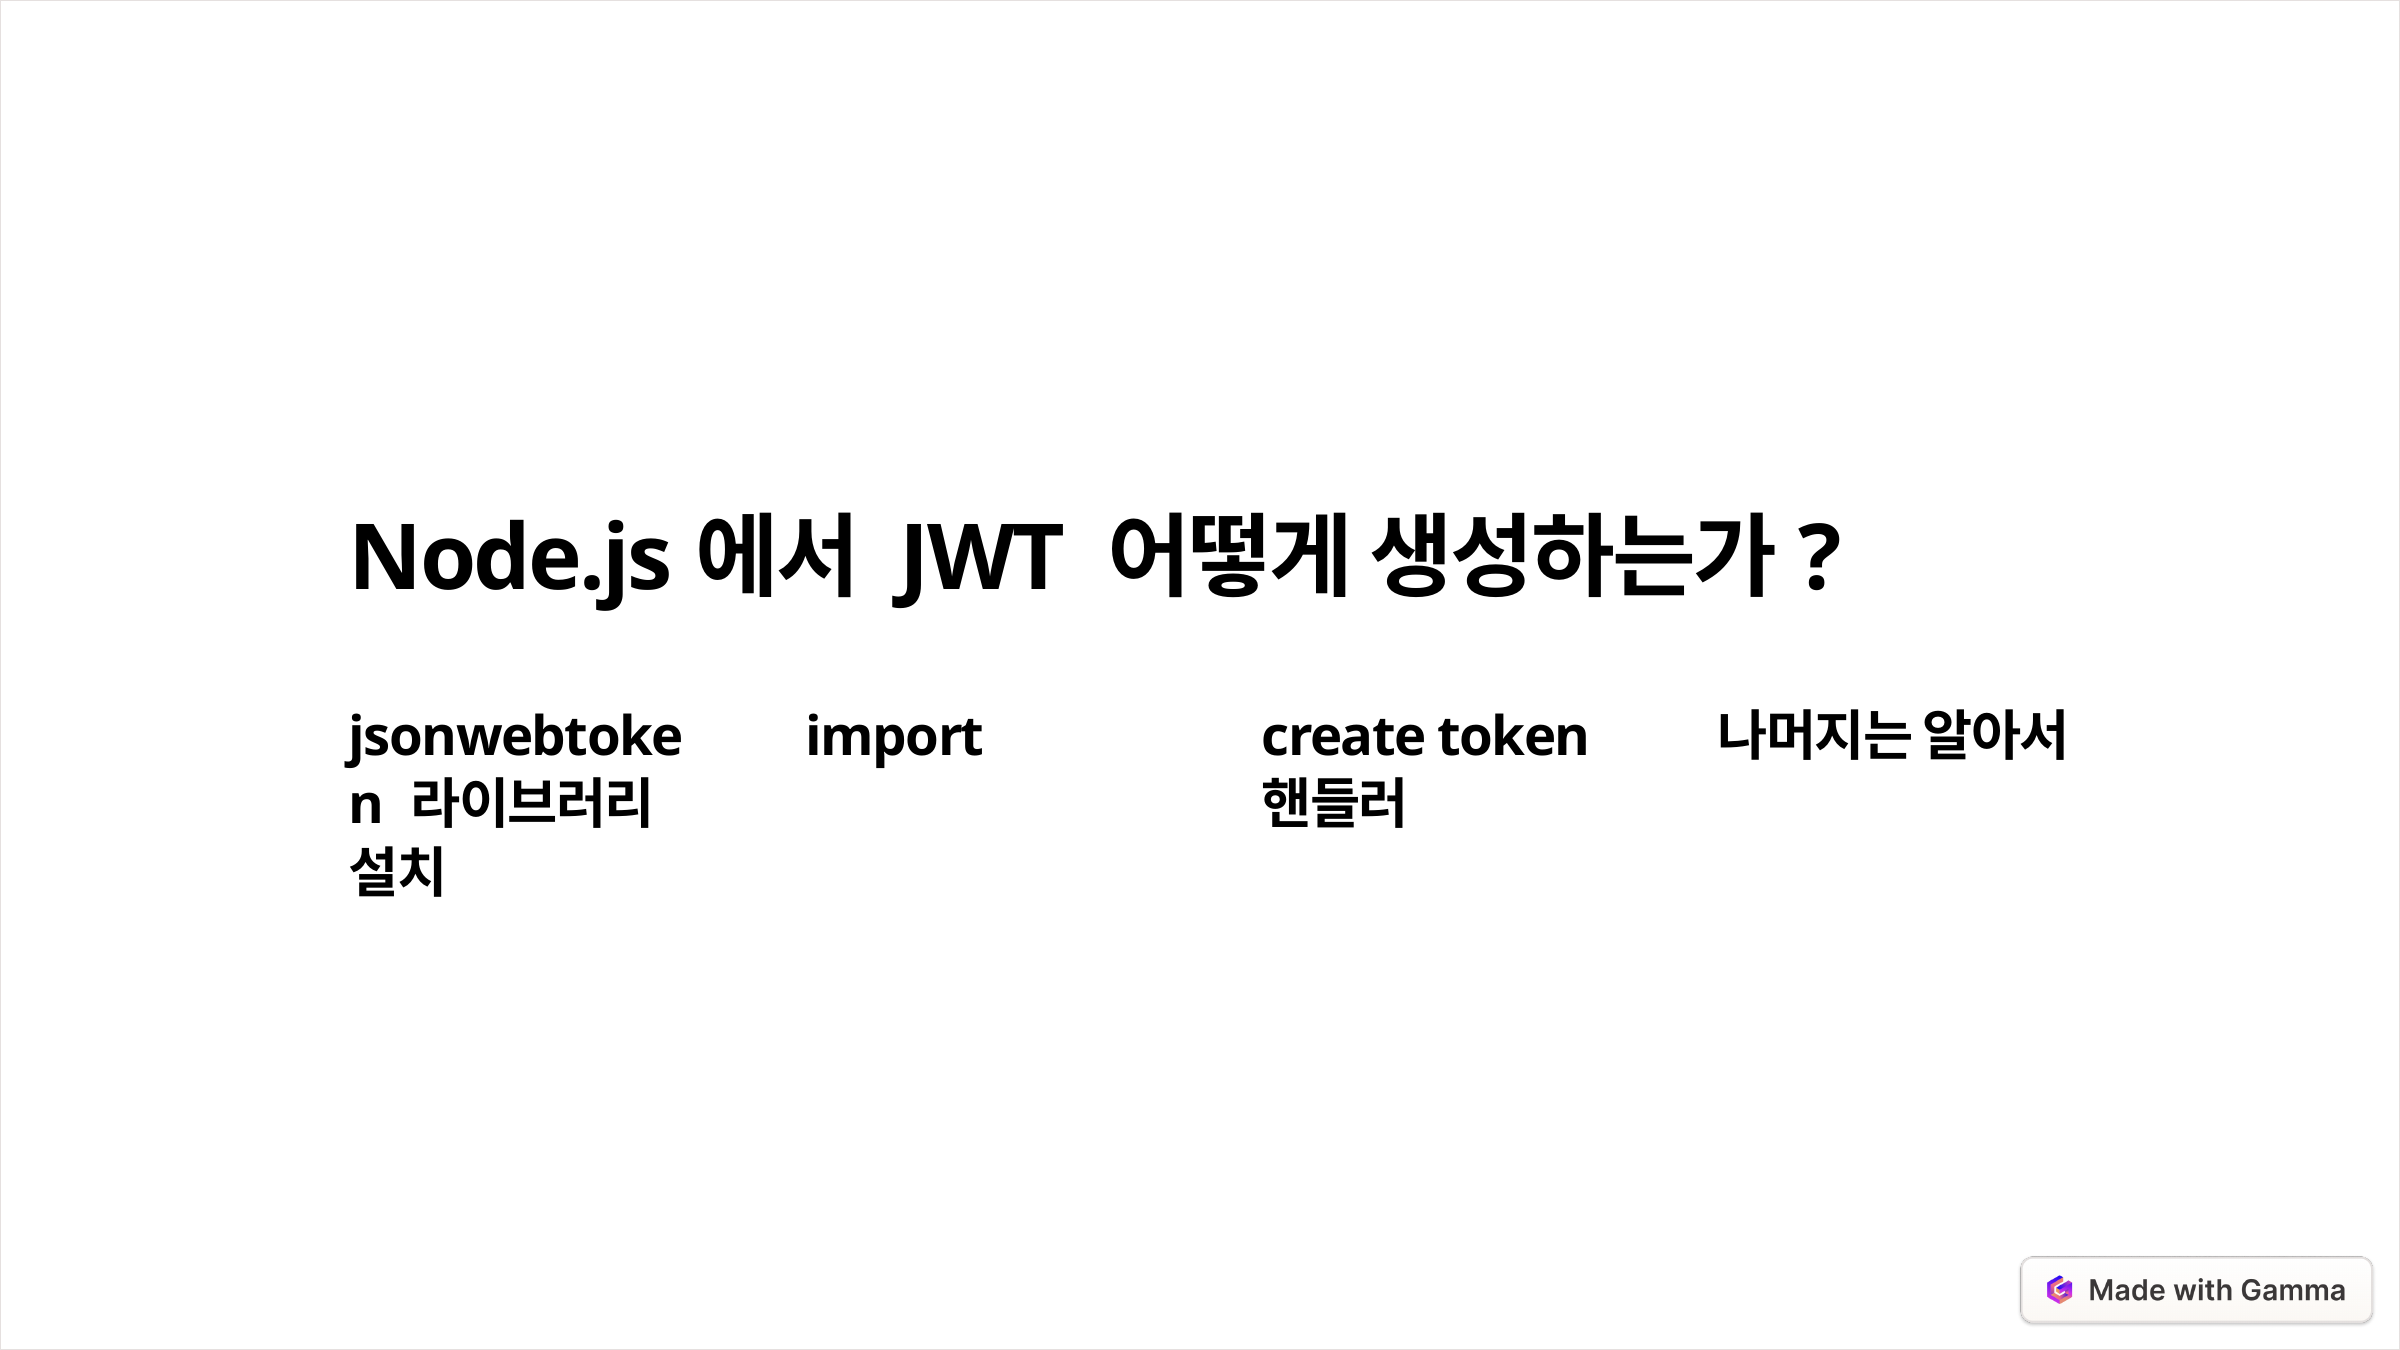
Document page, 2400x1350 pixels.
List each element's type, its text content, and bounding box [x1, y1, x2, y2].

text_box create token 핸들러 [1246, 690, 1613, 828]
text_box import [790, 690, 1157, 760]
text_box [0, 0, 2400, 1350]
text_box 나머지는 알아서 [1703, 690, 2070, 760]
text_box jsonwebtoken 라이브러리 설치 [334, 690, 701, 828]
text_box Node.js에서 JWT 어떻게 생성하는가? [334, 485, 1774, 600]
picture [2008, 1244, 2385, 1335]
